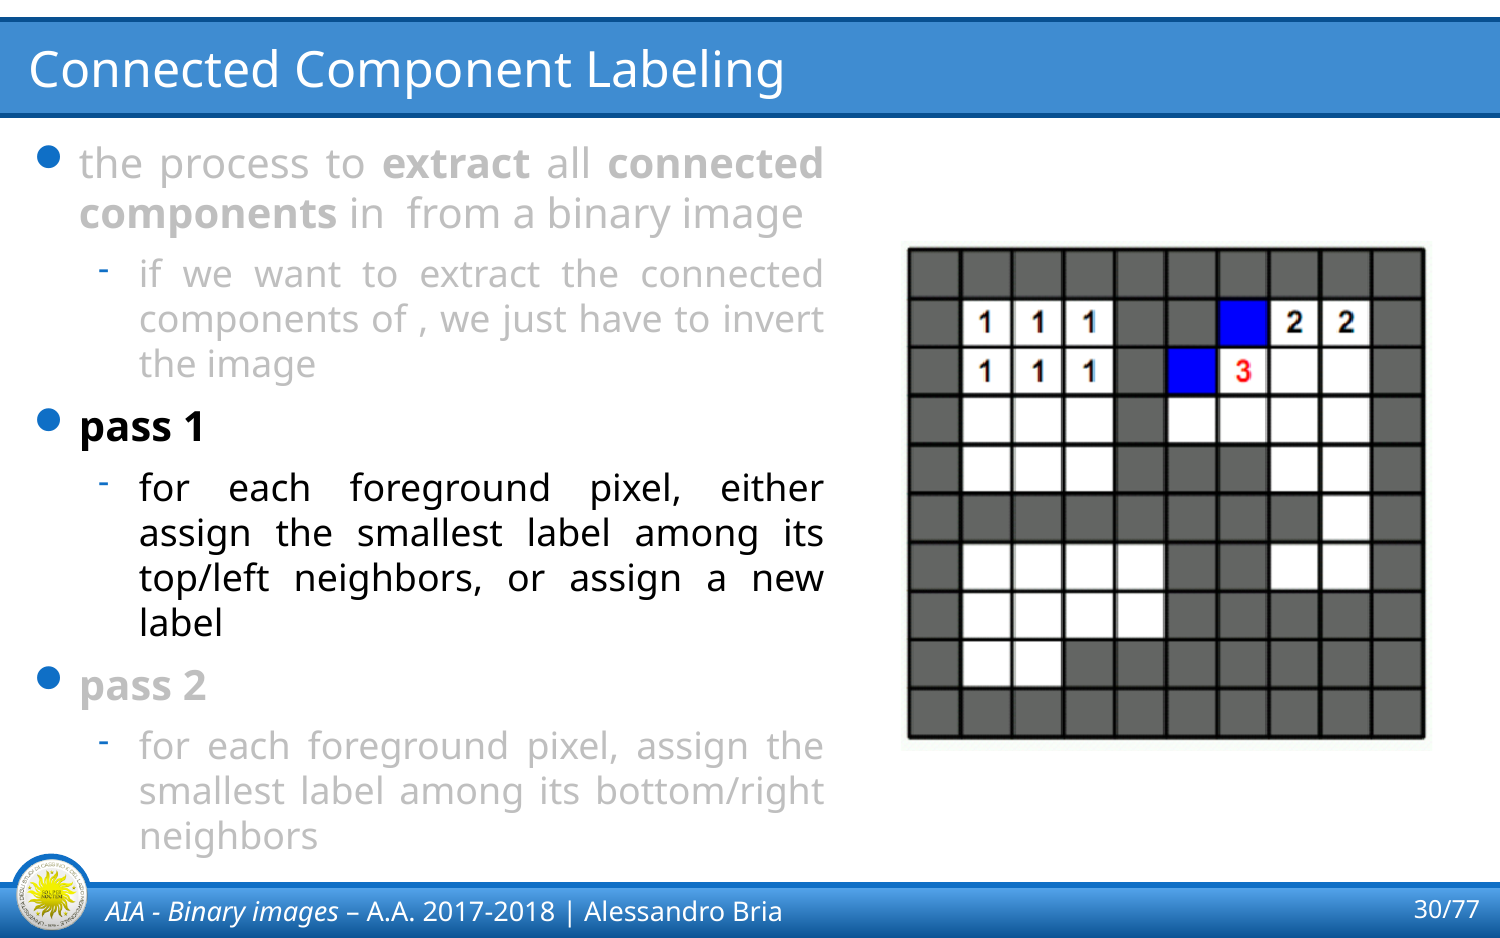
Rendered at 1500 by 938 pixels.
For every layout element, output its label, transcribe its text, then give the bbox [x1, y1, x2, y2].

picture [897, 234, 1448, 751]
picture [15, 858, 88, 931]
title Connected Component Labeling [0, 18, 1500, 117]
